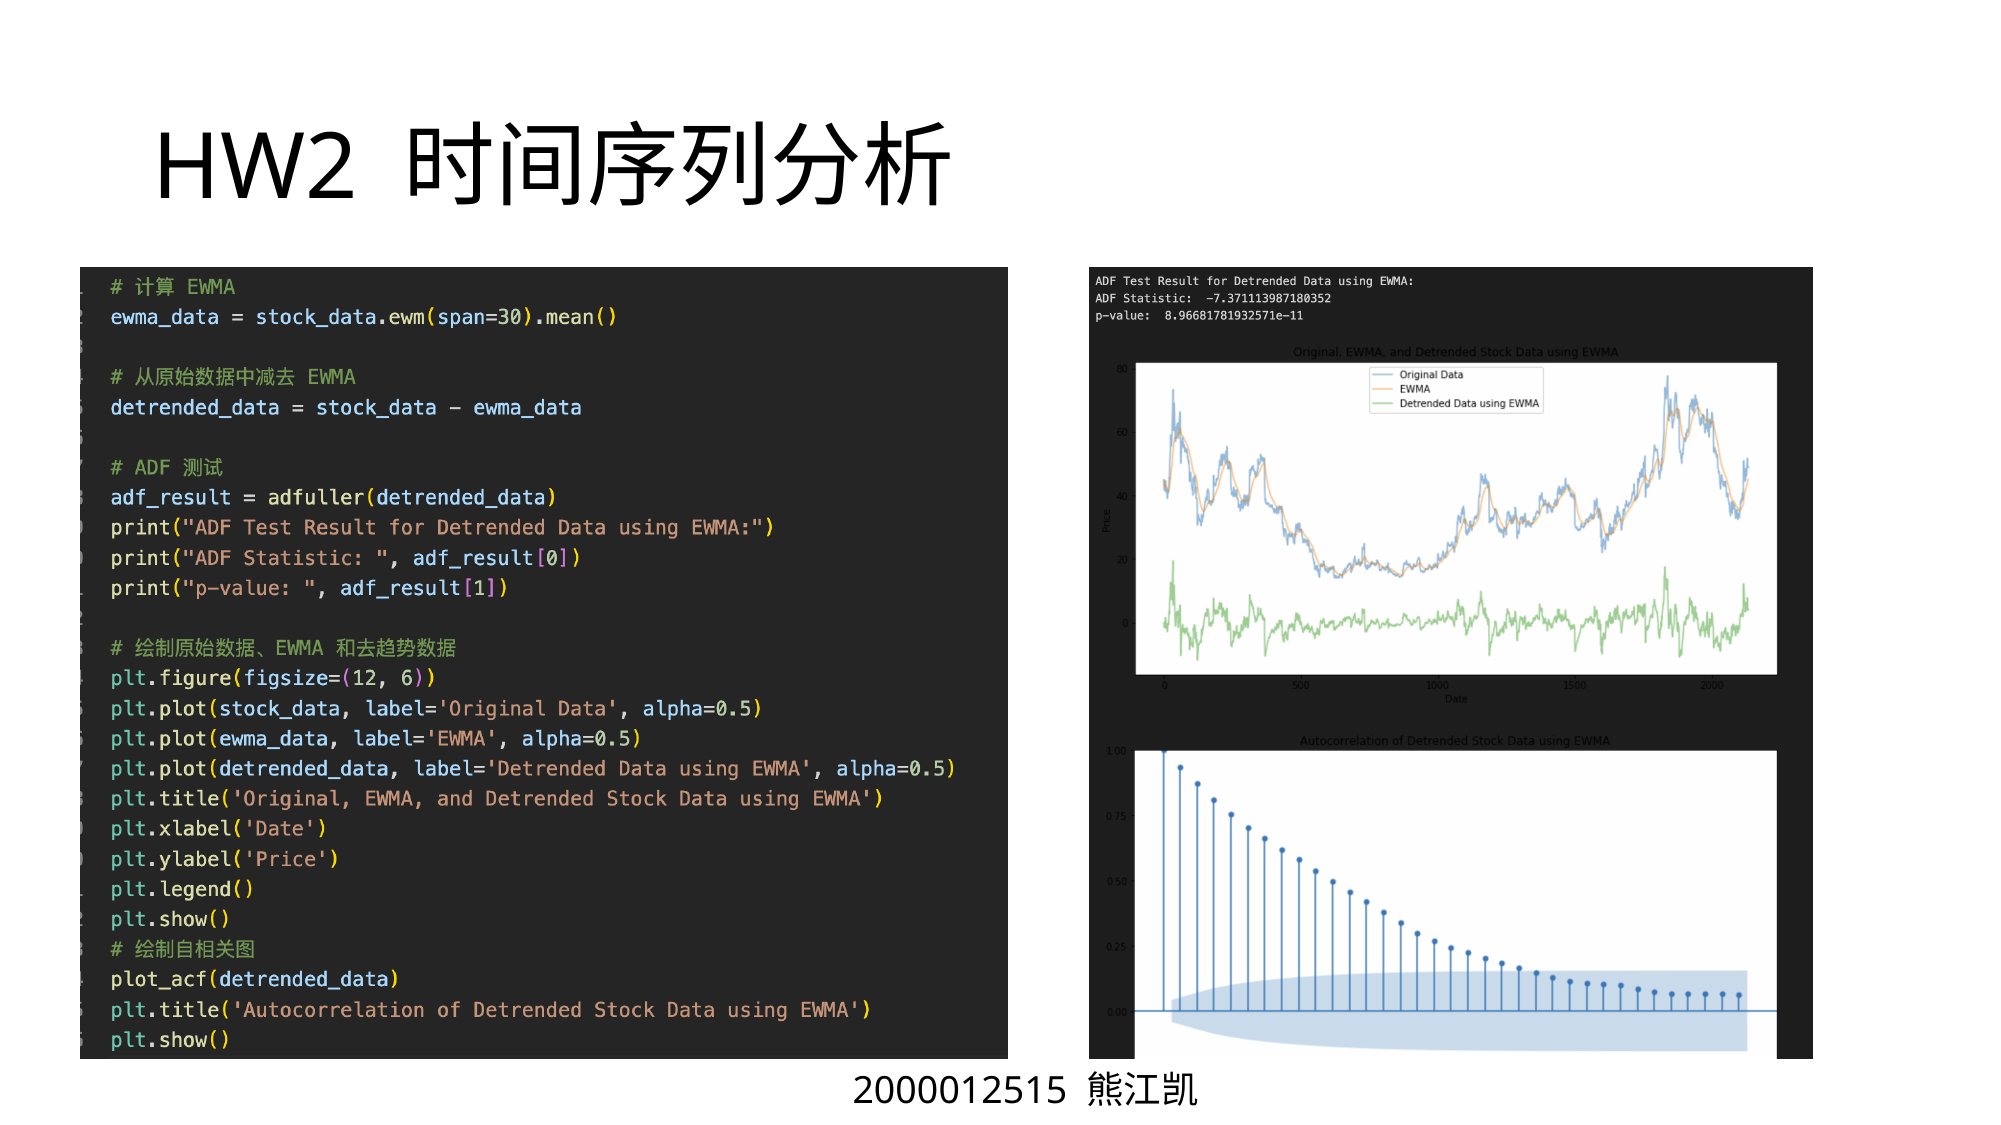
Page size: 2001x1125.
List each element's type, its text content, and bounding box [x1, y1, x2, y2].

picture [1089, 267, 1813, 1059]
title HW2 时间序列分析 [137, 59, 1863, 278]
text_box 2000012515 熊江凯 [837, 1058, 1214, 1119]
picture [80, 267, 1008, 1059]
